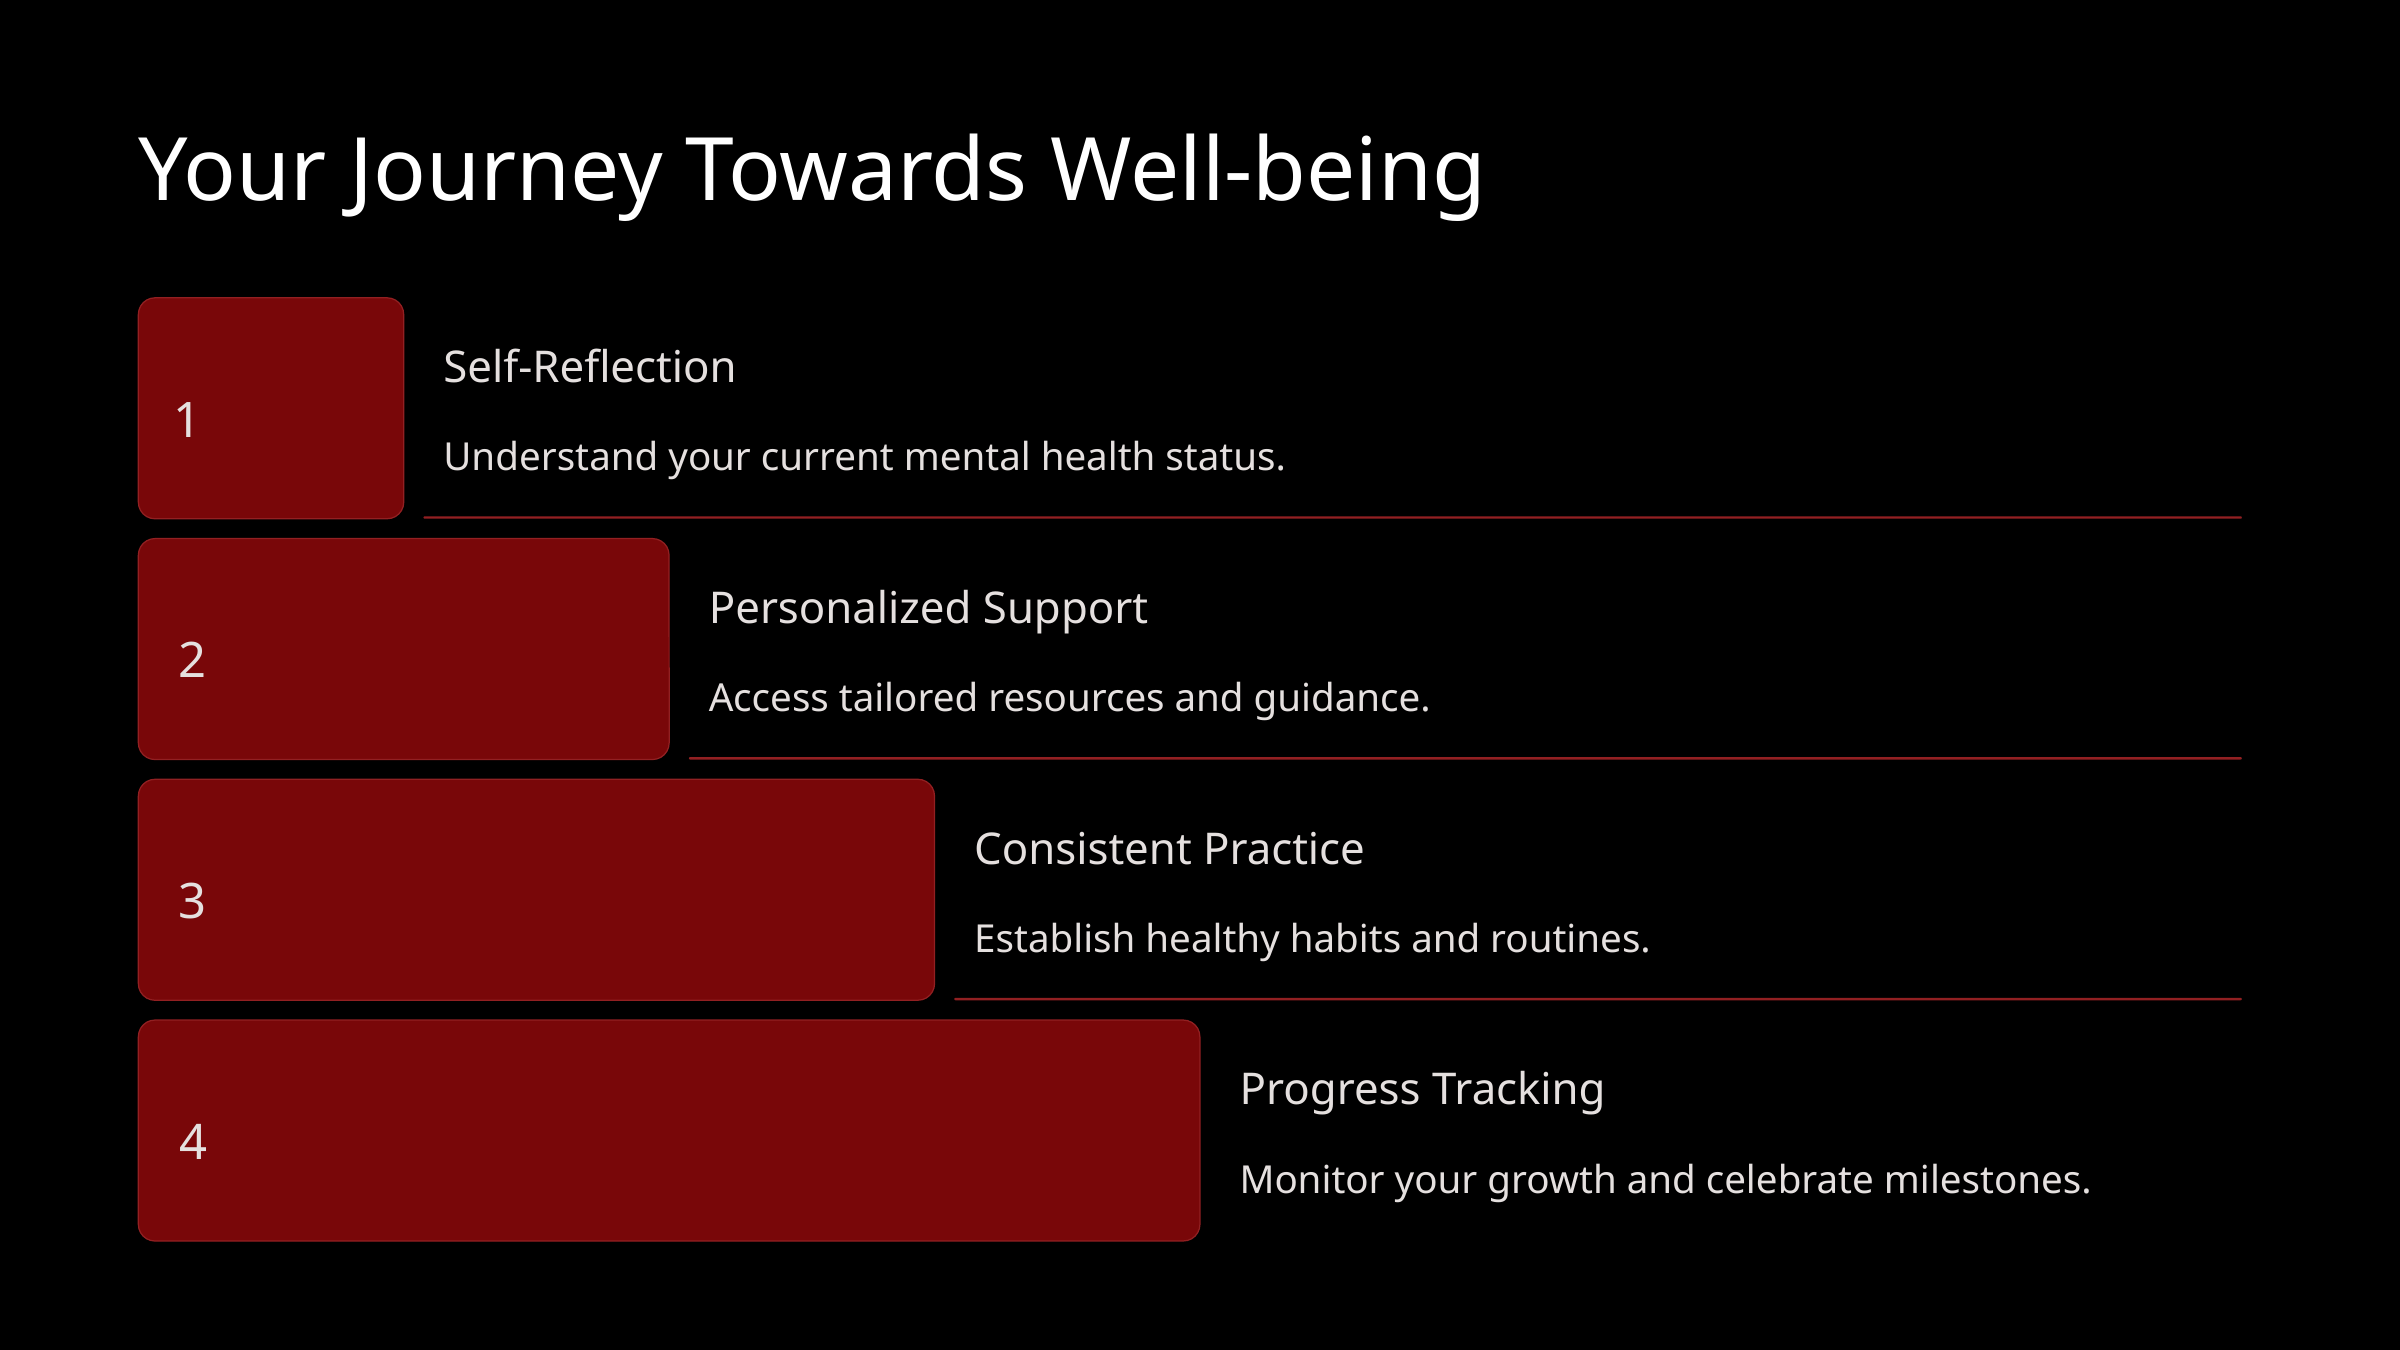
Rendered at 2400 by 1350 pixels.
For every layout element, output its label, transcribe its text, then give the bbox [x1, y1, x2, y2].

text_box [138, 538, 670, 760]
text_box Self-Reflection [443, 337, 883, 393]
text_box Monitor your growth and celebrate milestones. [1239, 1138, 2029, 1202]
text_box 4 [179, 1091, 208, 1171]
text_box [954, 997, 2242, 1001]
text_box [138, 779, 935, 1001]
text_box Understand your current mental health status. [443, 415, 1229, 480]
text_box 3 [179, 850, 206, 930]
text_box Consistent Practice [974, 818, 1414, 874]
text_box [138, 297, 404, 519]
text_box Personalized Support [708, 578, 1149, 633]
text_box Your Journey Towards Well-being [138, 108, 1412, 219]
text_box [138, 1020, 1200, 1242]
text_box Access tailored resources and guidance. [708, 656, 1396, 720]
text_box 1 [179, 368, 197, 448]
text_box 2 [179, 609, 206, 689]
text_box Progress Tracking [1239, 1059, 1679, 1115]
text_box Establish healthy habits and routines. [974, 897, 1612, 961]
